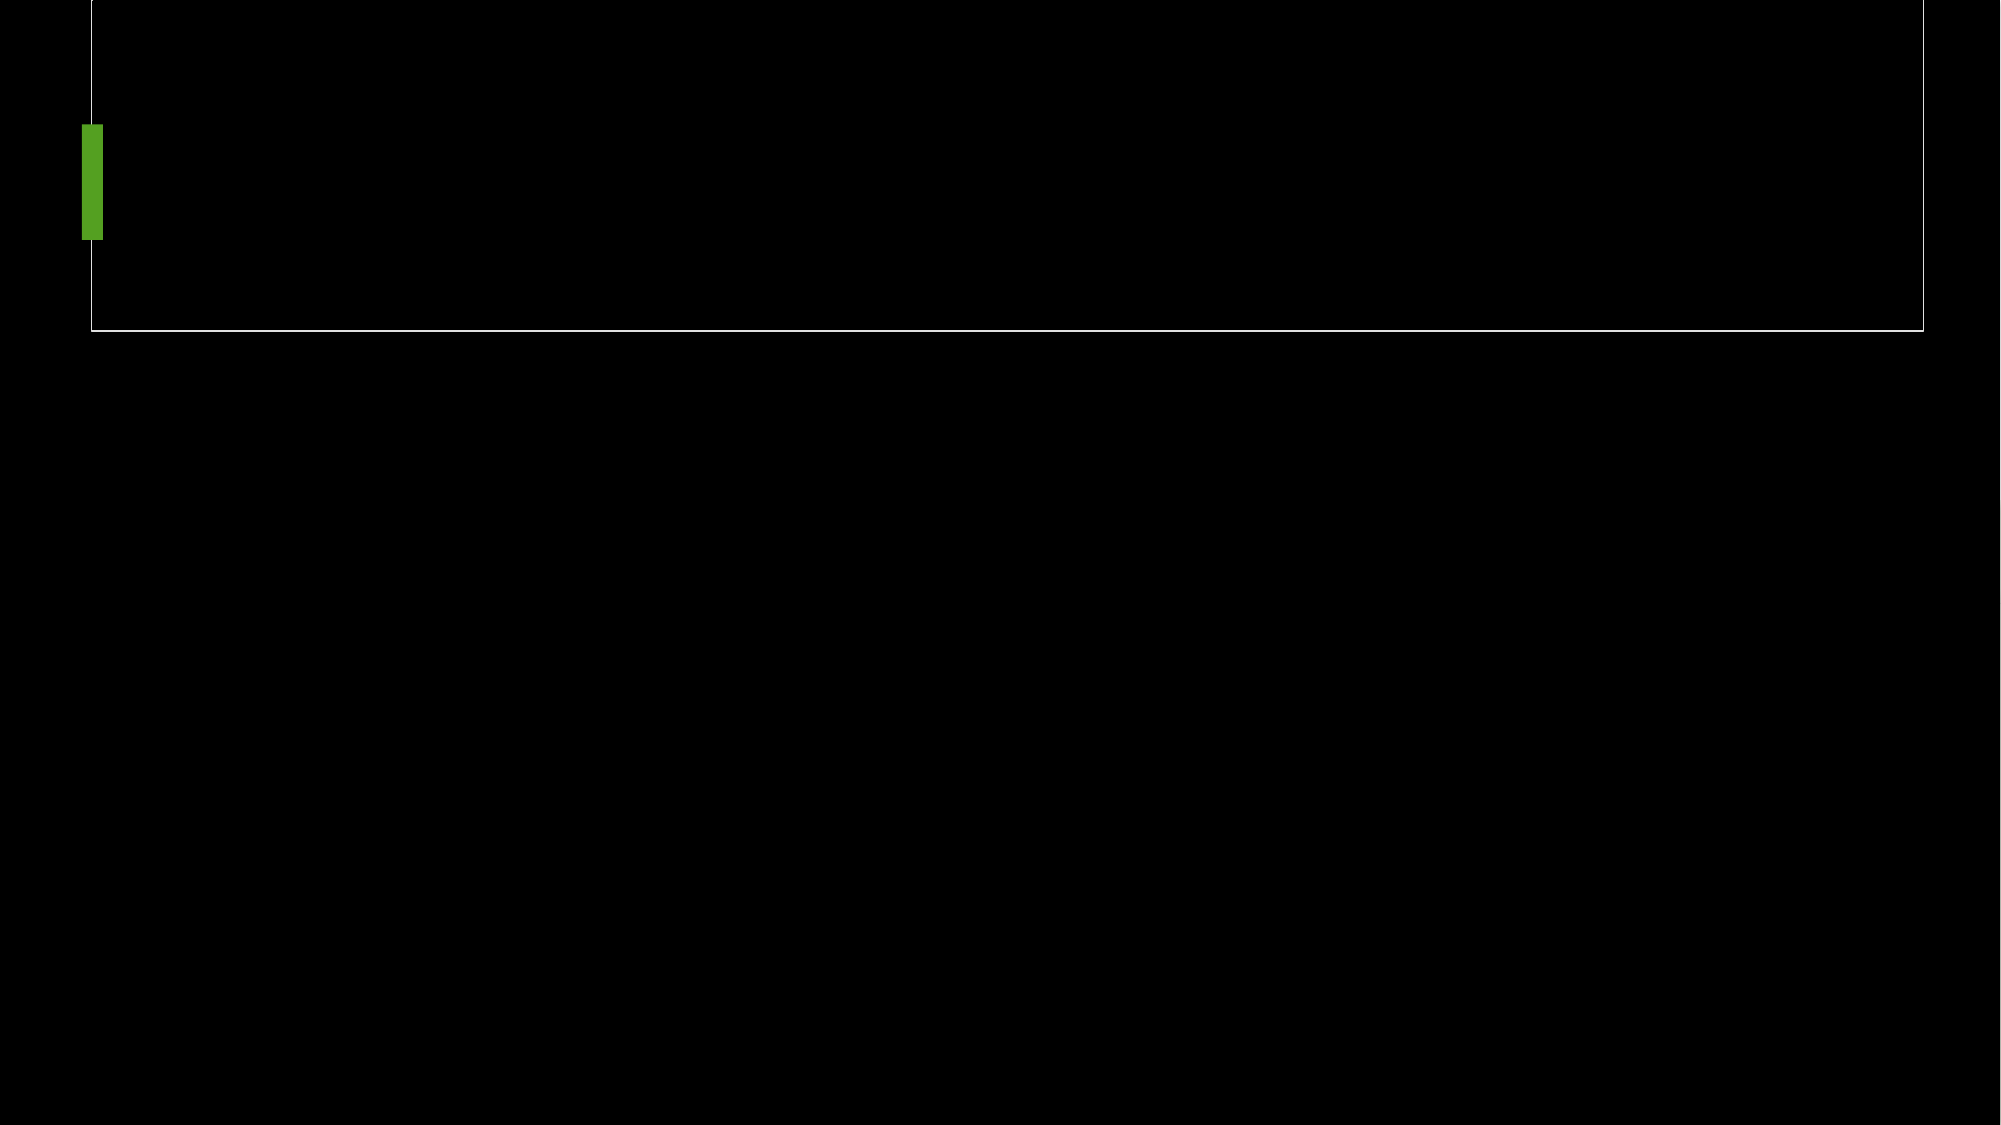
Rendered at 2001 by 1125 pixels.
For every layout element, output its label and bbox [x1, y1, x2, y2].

text_box [91, 0, 1924, 331]
text_box [0, 0, 2000, 1125]
text_box [80, 123, 104, 241]
